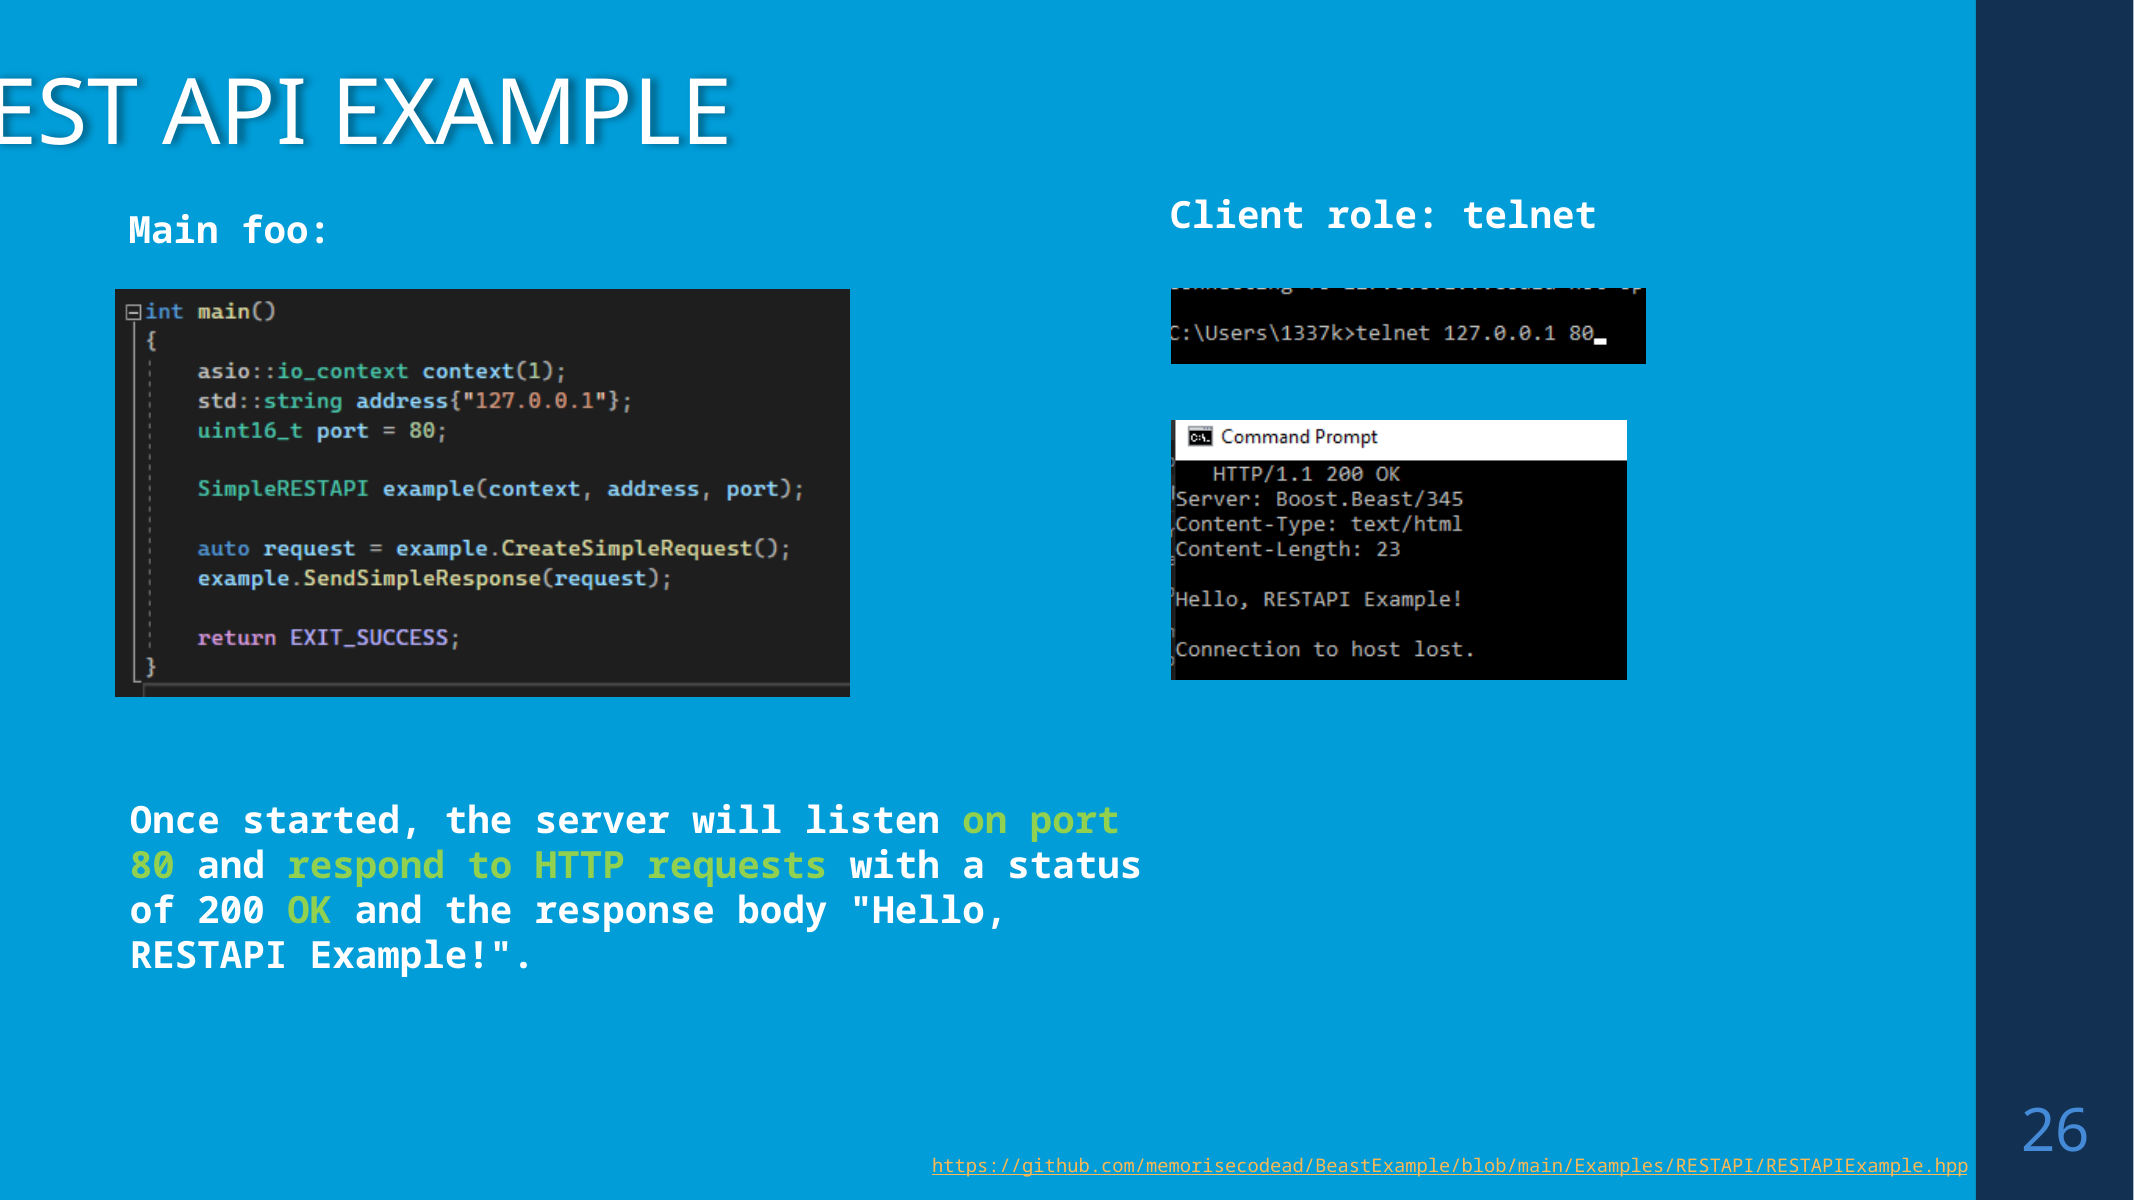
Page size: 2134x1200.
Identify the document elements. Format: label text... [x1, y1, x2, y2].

text_box REST API EXAMPLE [0, 46, 748, 281]
text_box Client role: telnet [1154, 183, 1612, 244]
text_box Once started, the server will listen on port 80 and respond to HTTP requests with a status of 200 OK and the response body "Hello, RESTAPI Example!". [115, 788, 1182, 984]
picture [1172, 289, 1645, 363]
picture [1172, 421, 1626, 679]
text_box https://github.com/memorisecodead/BeastExample/blob/main/Examples/RESTAPI/RESTAPIExample.hpp [917, 1145, 1984, 1187]
text_box Main foo: [113, 198, 346, 258]
slide_number 26 [1975, 1080, 2134, 1184]
picture [116, 290, 849, 696]
